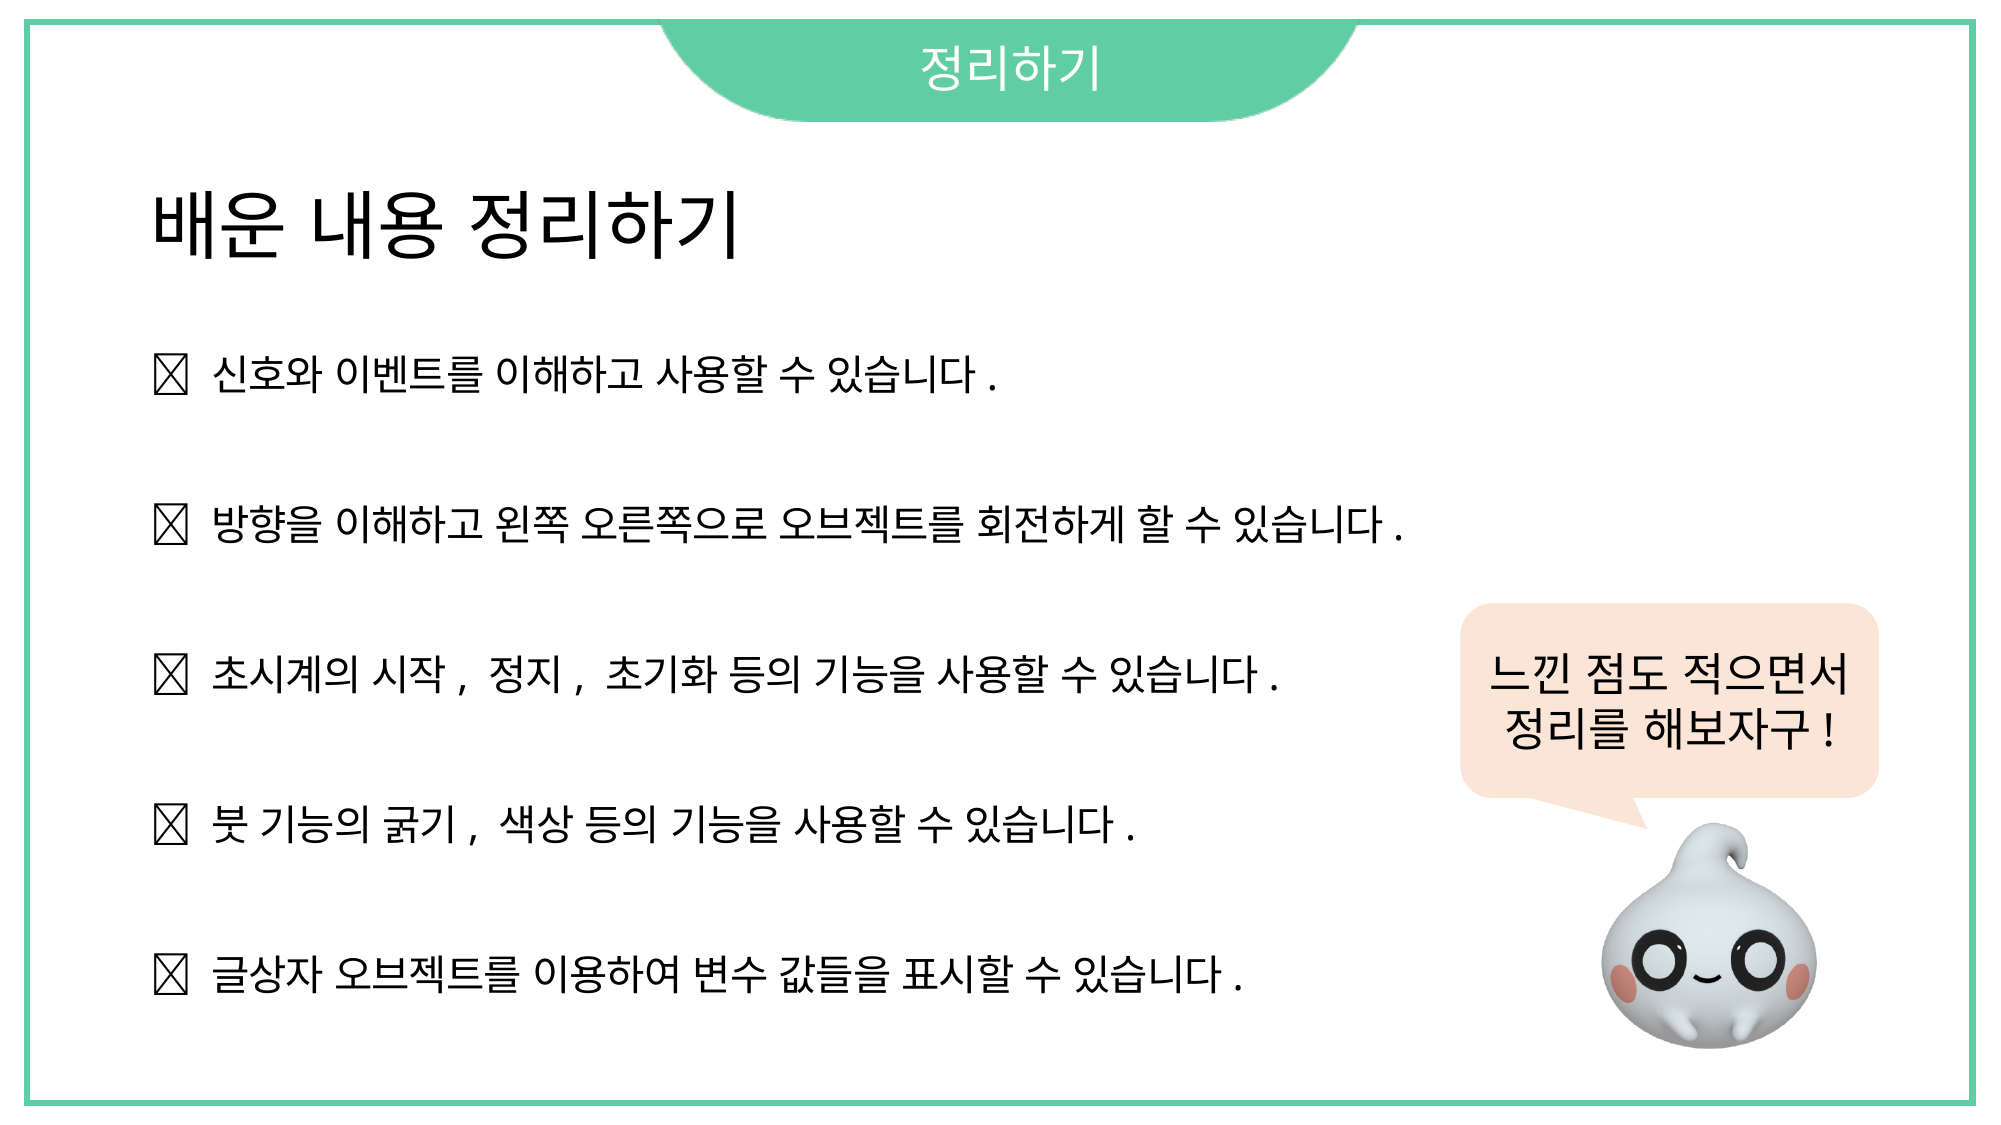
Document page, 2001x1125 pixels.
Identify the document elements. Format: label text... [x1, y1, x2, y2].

picture [645, 19, 1373, 122]
text_box 느낀 점도 적으면서 정리를 해보자구! [1464, 601, 1882, 748]
title 정리하기 [662, 23, 1360, 119]
text_box 배운 내용 정리하기 [135, 126, 1046, 276]
picture [1313, 748, 2000, 1105]
text_box  신호와 이벤트를 이해하고 사용할 수 있습니다.  방향을 이해하고 왼쪽 오른쪽으로 오브젝트를 회전하게 할 수 있습니다.  초시계의 시작, 정지, 초기화 등의 기능을 사용할 수 있습니다.  붓 기능의 굵기, 색상 등의 기능을 사용할 수 있습니다.  글상자 오브젝트를 이용하여 변수 값들을 표시할 수 있습니다. [135, 316, 1464, 1007]
